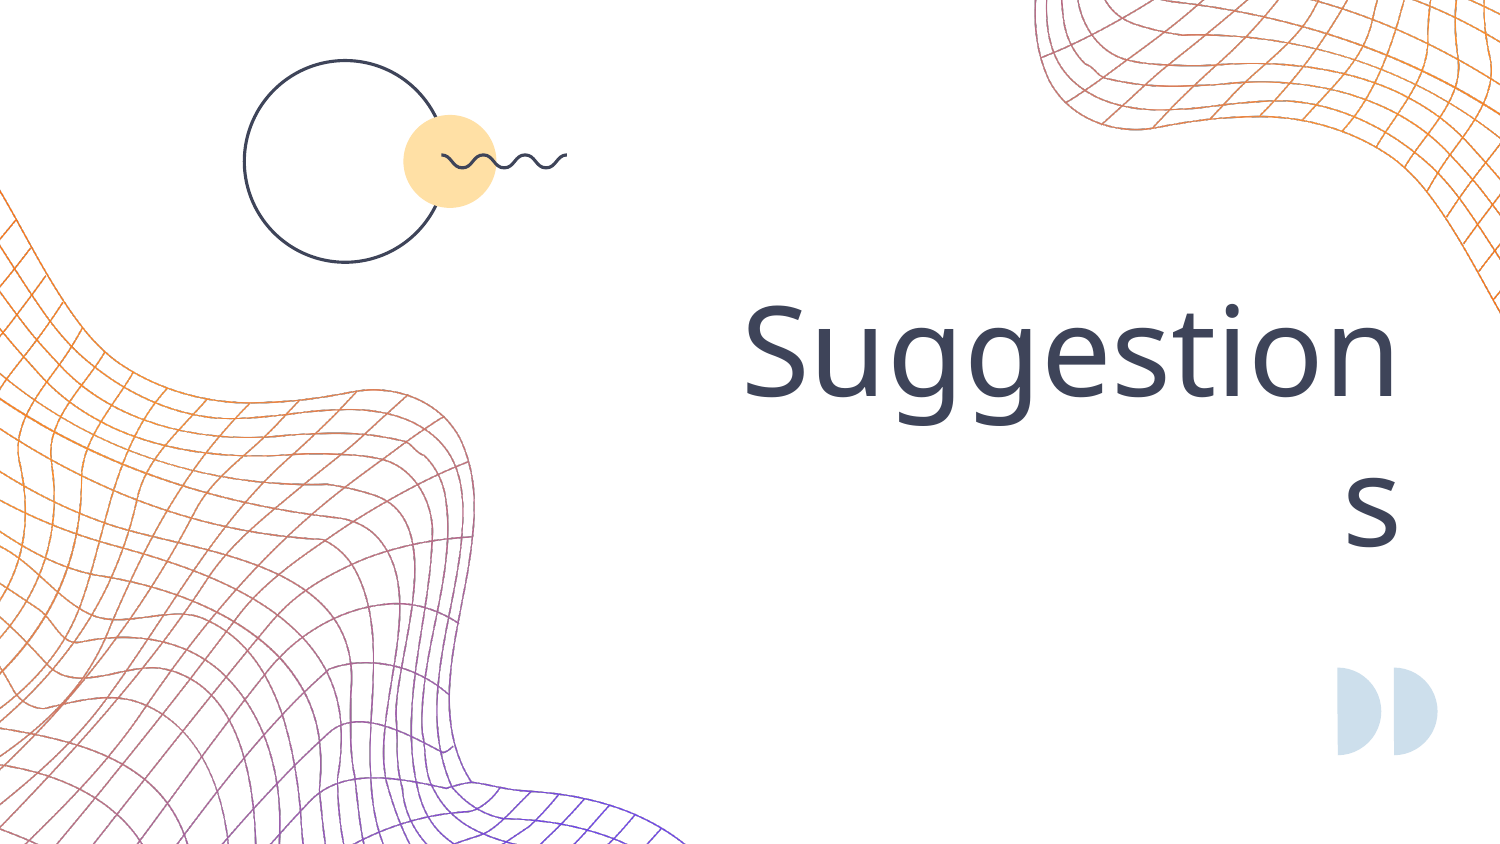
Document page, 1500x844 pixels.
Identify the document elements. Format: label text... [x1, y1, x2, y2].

title Suggestions [714, 214, 1418, 630]
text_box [244, 60, 568, 263]
picture [982, 0, 1500, 325]
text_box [1321, 639, 1410, 784]
picture [0, 176, 691, 844]
